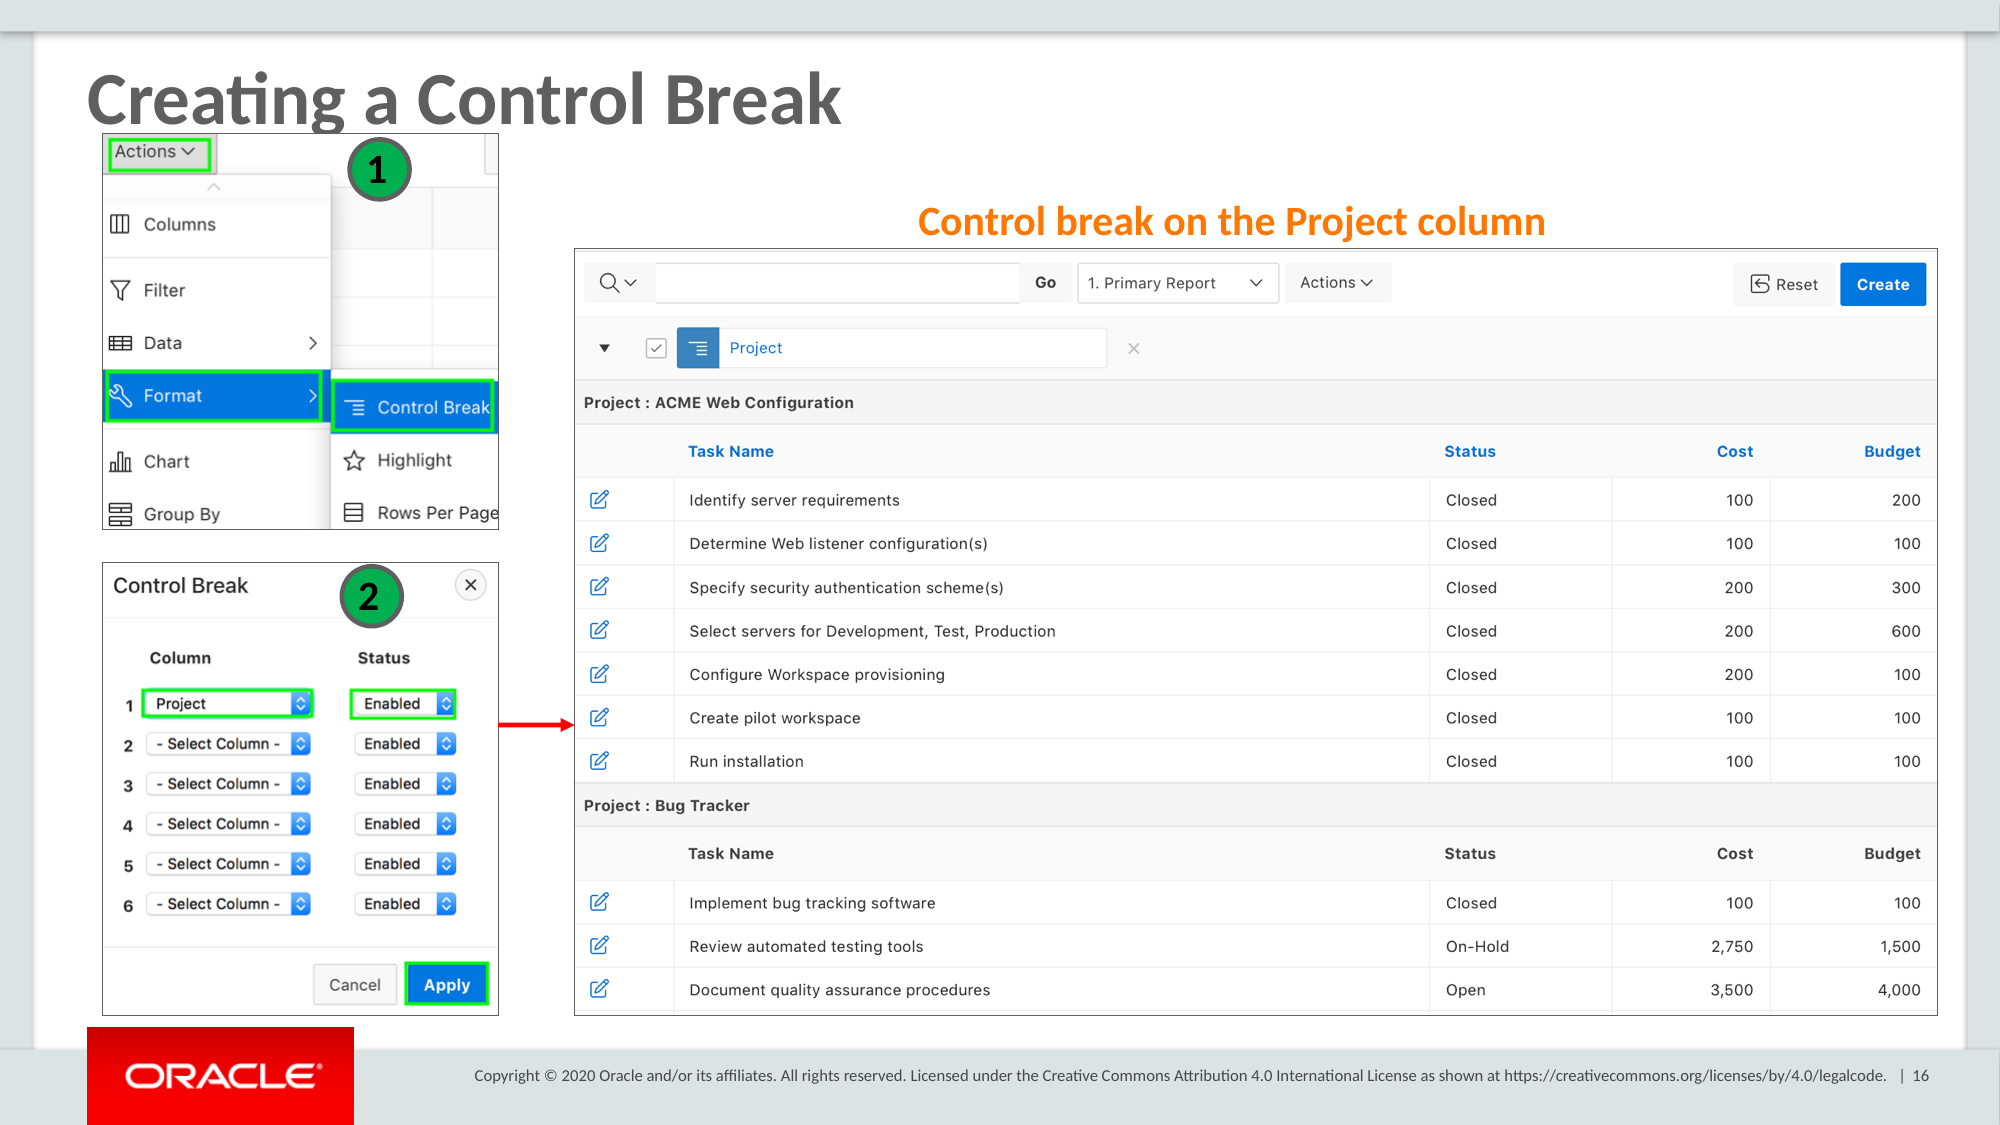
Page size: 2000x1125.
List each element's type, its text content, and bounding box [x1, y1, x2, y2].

text_box [502, 718, 569, 732]
picture [102, 562, 499, 1017]
picture [574, 248, 1938, 1016]
picture [87, 1027, 354, 1125]
text_box Control break on the Project column [918, 199, 1581, 247]
title Creating a Control Break [87, 66, 1913, 213]
picture [102, 133, 499, 530]
